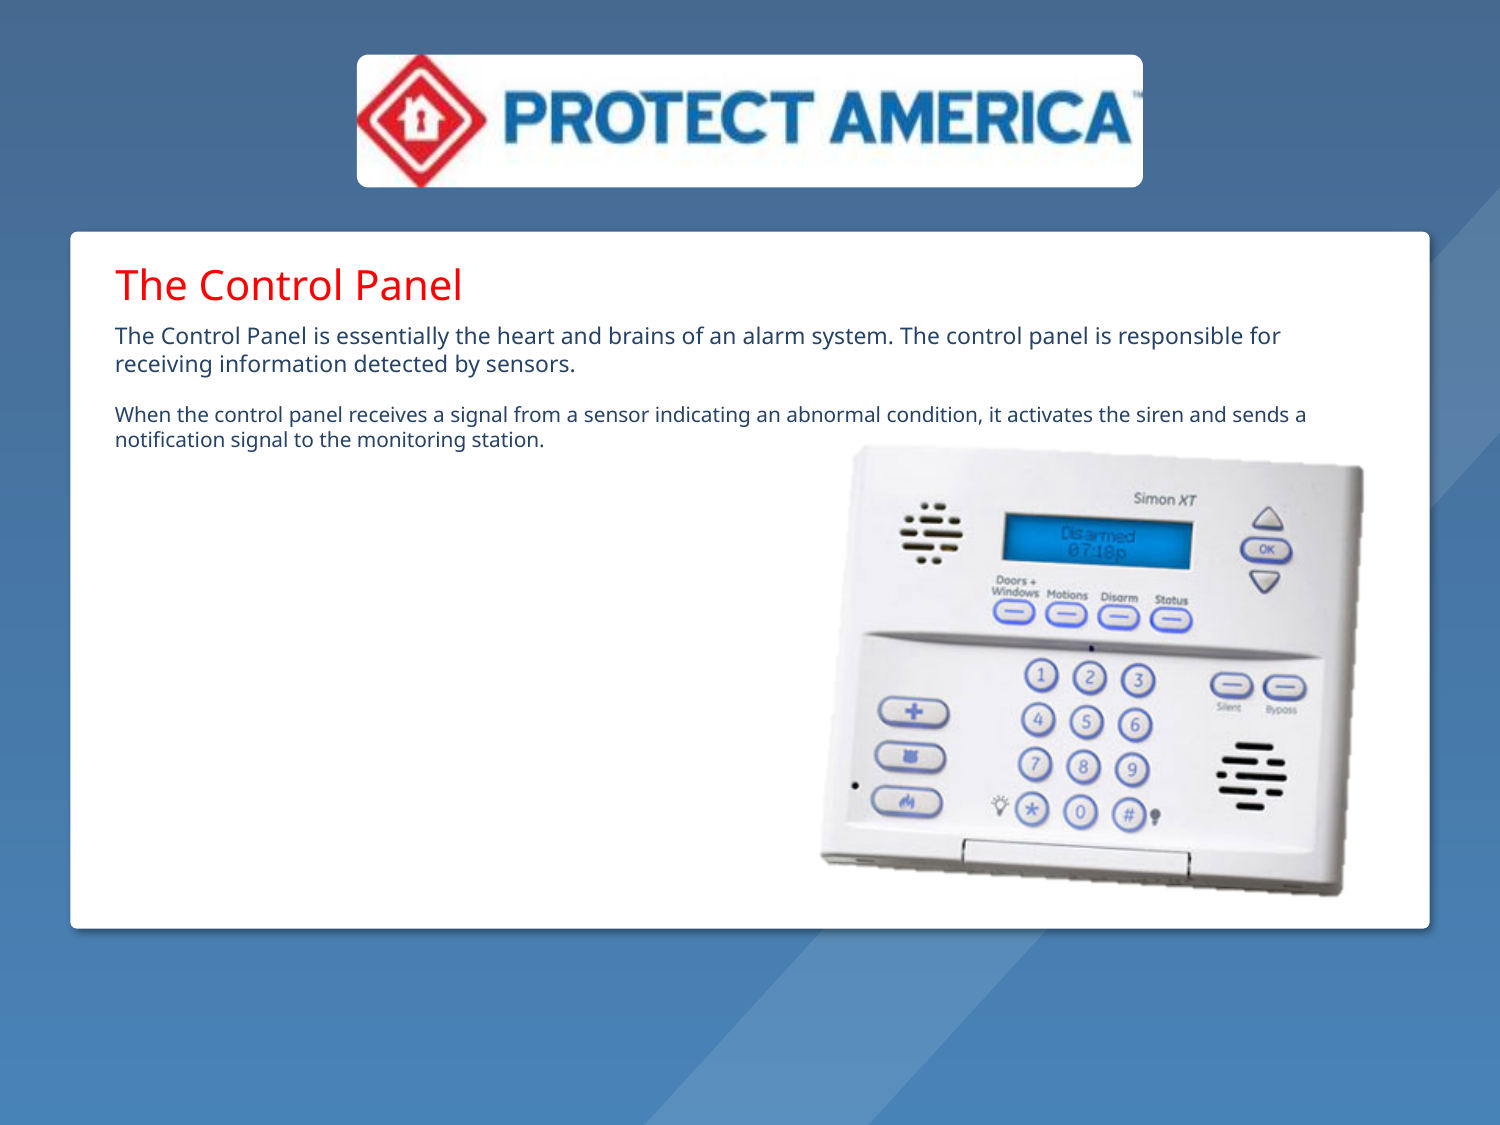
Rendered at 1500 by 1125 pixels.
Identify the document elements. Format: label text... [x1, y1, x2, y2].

picture [356, 54, 1143, 188]
text_box The Control Panel [100, 255, 1351, 317]
text_box The Control Panel is essentially the heart and brains of an alarm system. The control panel is responsible for receiving information detected by sensors. When the control panel receives a signal from a sensor indicating an abnormal condition, it activates the siren and sends a notification signal to the monitoring station. [100, 314, 1345, 460]
picture [761, 319, 1411, 1028]
